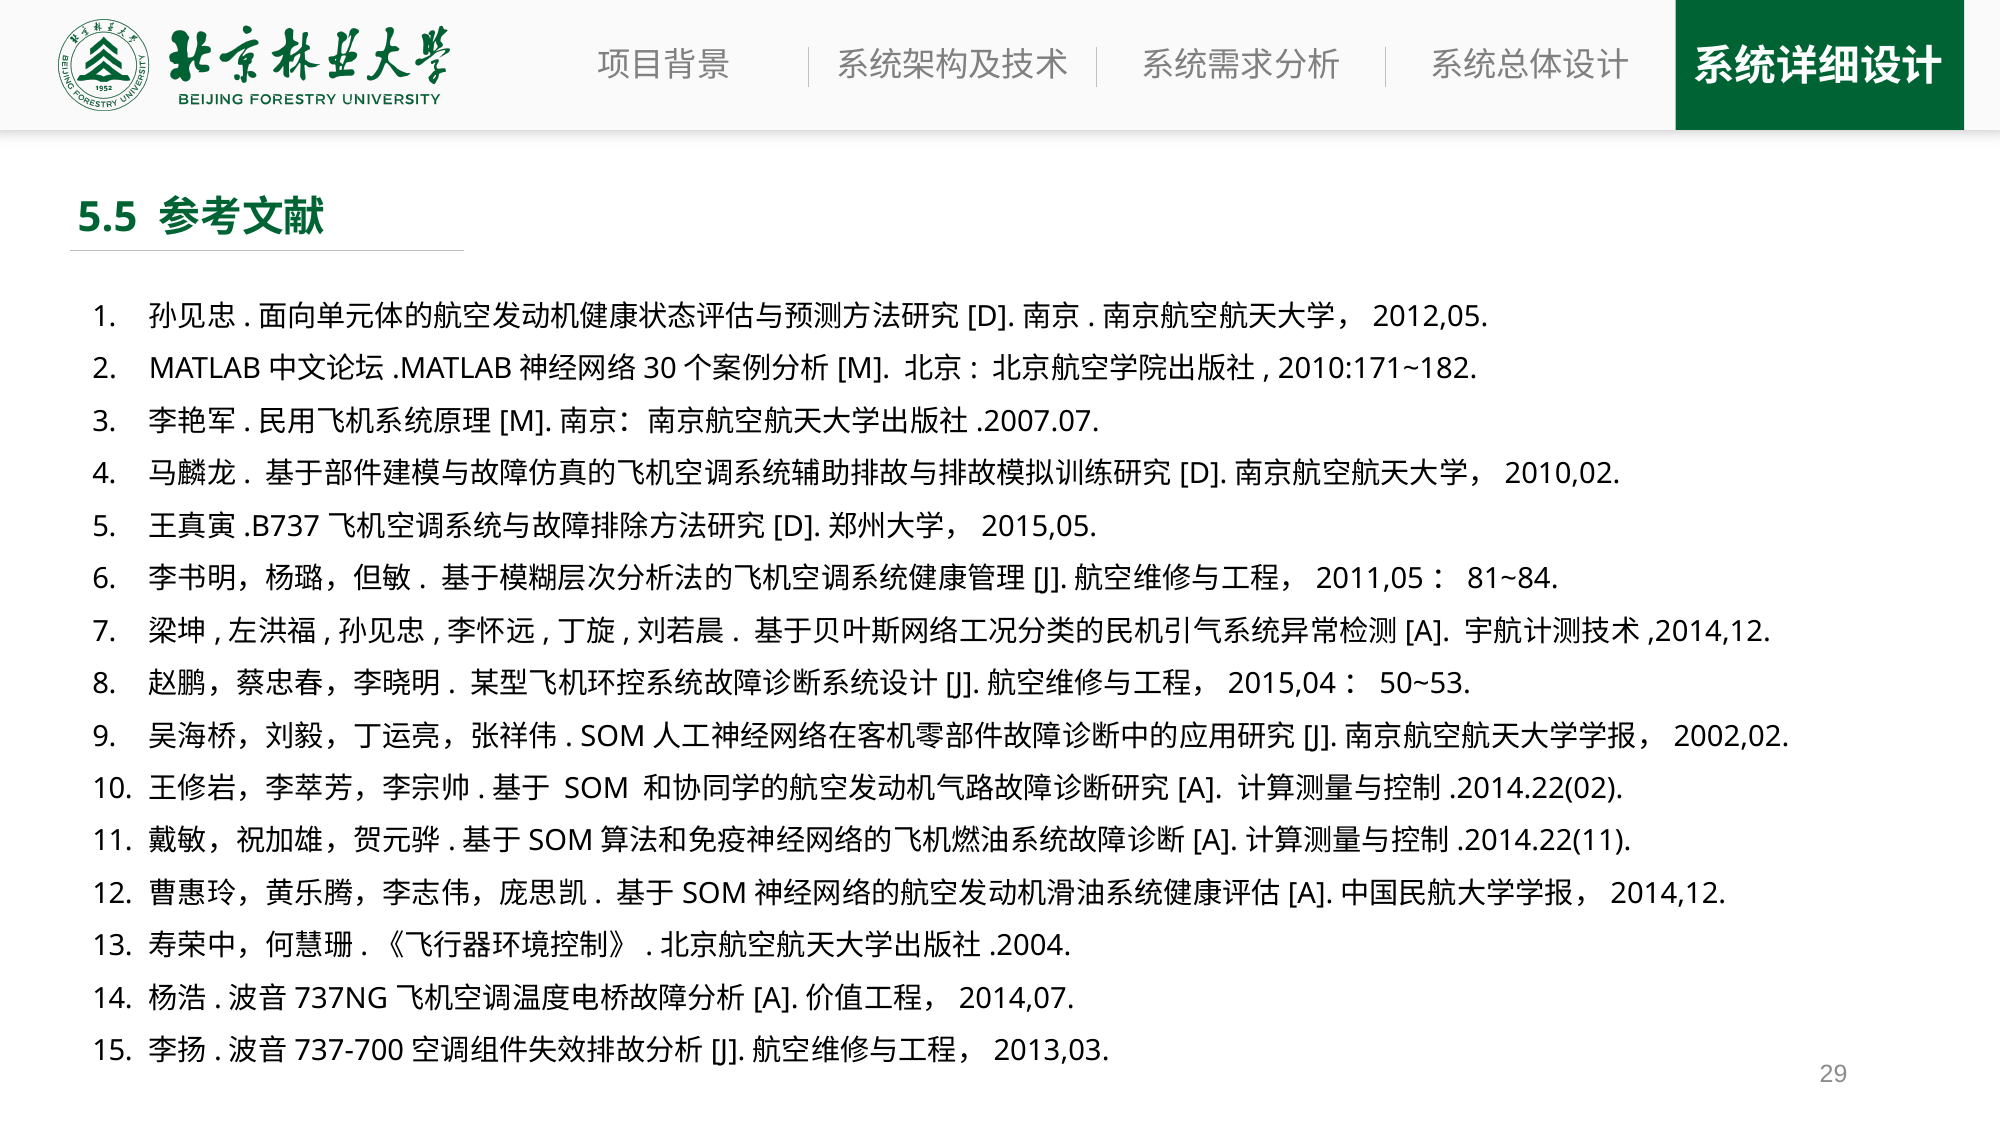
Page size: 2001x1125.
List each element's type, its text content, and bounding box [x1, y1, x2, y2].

text_box 5.5 参考文献 [77, 181, 702, 248]
picture [0, 0, 2000, 155]
slide_number 29 [1412, 1042, 1863, 1103]
text_box 孙见忠.面向单元体的航空发动机健康状态评估与预测方法研究[D].南京.南京航空航天大学，2012,05. MATLAB中文论坛.MATLAB神经网络30个案例分析[M]. 北京: 北京航空学院出版社, 2010:171~182. 李艳军.民用飞机系统原理[M].南京：南京航空航天大学出版社.2007.07. 马麟龙. 基于部件建模与故障仿真的飞机空调系统辅助排故与排故模拟训练研究[D].南京航空航天大学，2010,02. 王真寅.B737飞机空调系统与故障排除方法研究[D].郑州大学，2015,05. 李书明，杨璐，但敏. 基于模糊层次分析法的飞机空调系统健康管理[J].航空维修与工程，2011,05：81~84. 梁坤,左洪福,孙见忠,李怀远,丁旋,刘若晨. 基于贝叶斯网络工况分类的民机引气系统异常检测[A]. 宇航计测技术,2014,12. 赵鹏，蔡忠春，李晓明. 某型飞机环控系统故障诊断系统设计[J].航空维修与工程，2015,04：50~53. 吴海桥，刘毅，丁运亮，张祥伟. SOM人工神经网络在客机零部件故障诊断中的应用研究[J].南京航空航天大学学报，2002,02. 王修岩，李萃芳，李宗帅.基于 SOM 和协同学的航空发动机气路故障诊断研究[A]. 计算测量与控制.2014.22(02). 戴敏，祝加雄，贺元骅.基于SOM算法和免疫神经网络的飞机燃油系统故障诊断[A].计算测量与控制.2014.22(11). 曹惠玲，黄乐腾，李志伟，庞思凯. 基于SOM神经网络的航空发动机滑油系统健康评估[A].中国民航大学学报，2014,12. 寿荣中，何慧珊.《飞行器环境控制》.北京航空航天大学出版社.2004. 杨浩.波音737NG飞机空调温度电桥故障分析[A].价值工程，2014,07. 李扬.波音737-700空调组件失效排故分析[J].航空维修与工程，2013,03. [77, 272, 1918, 1074]
